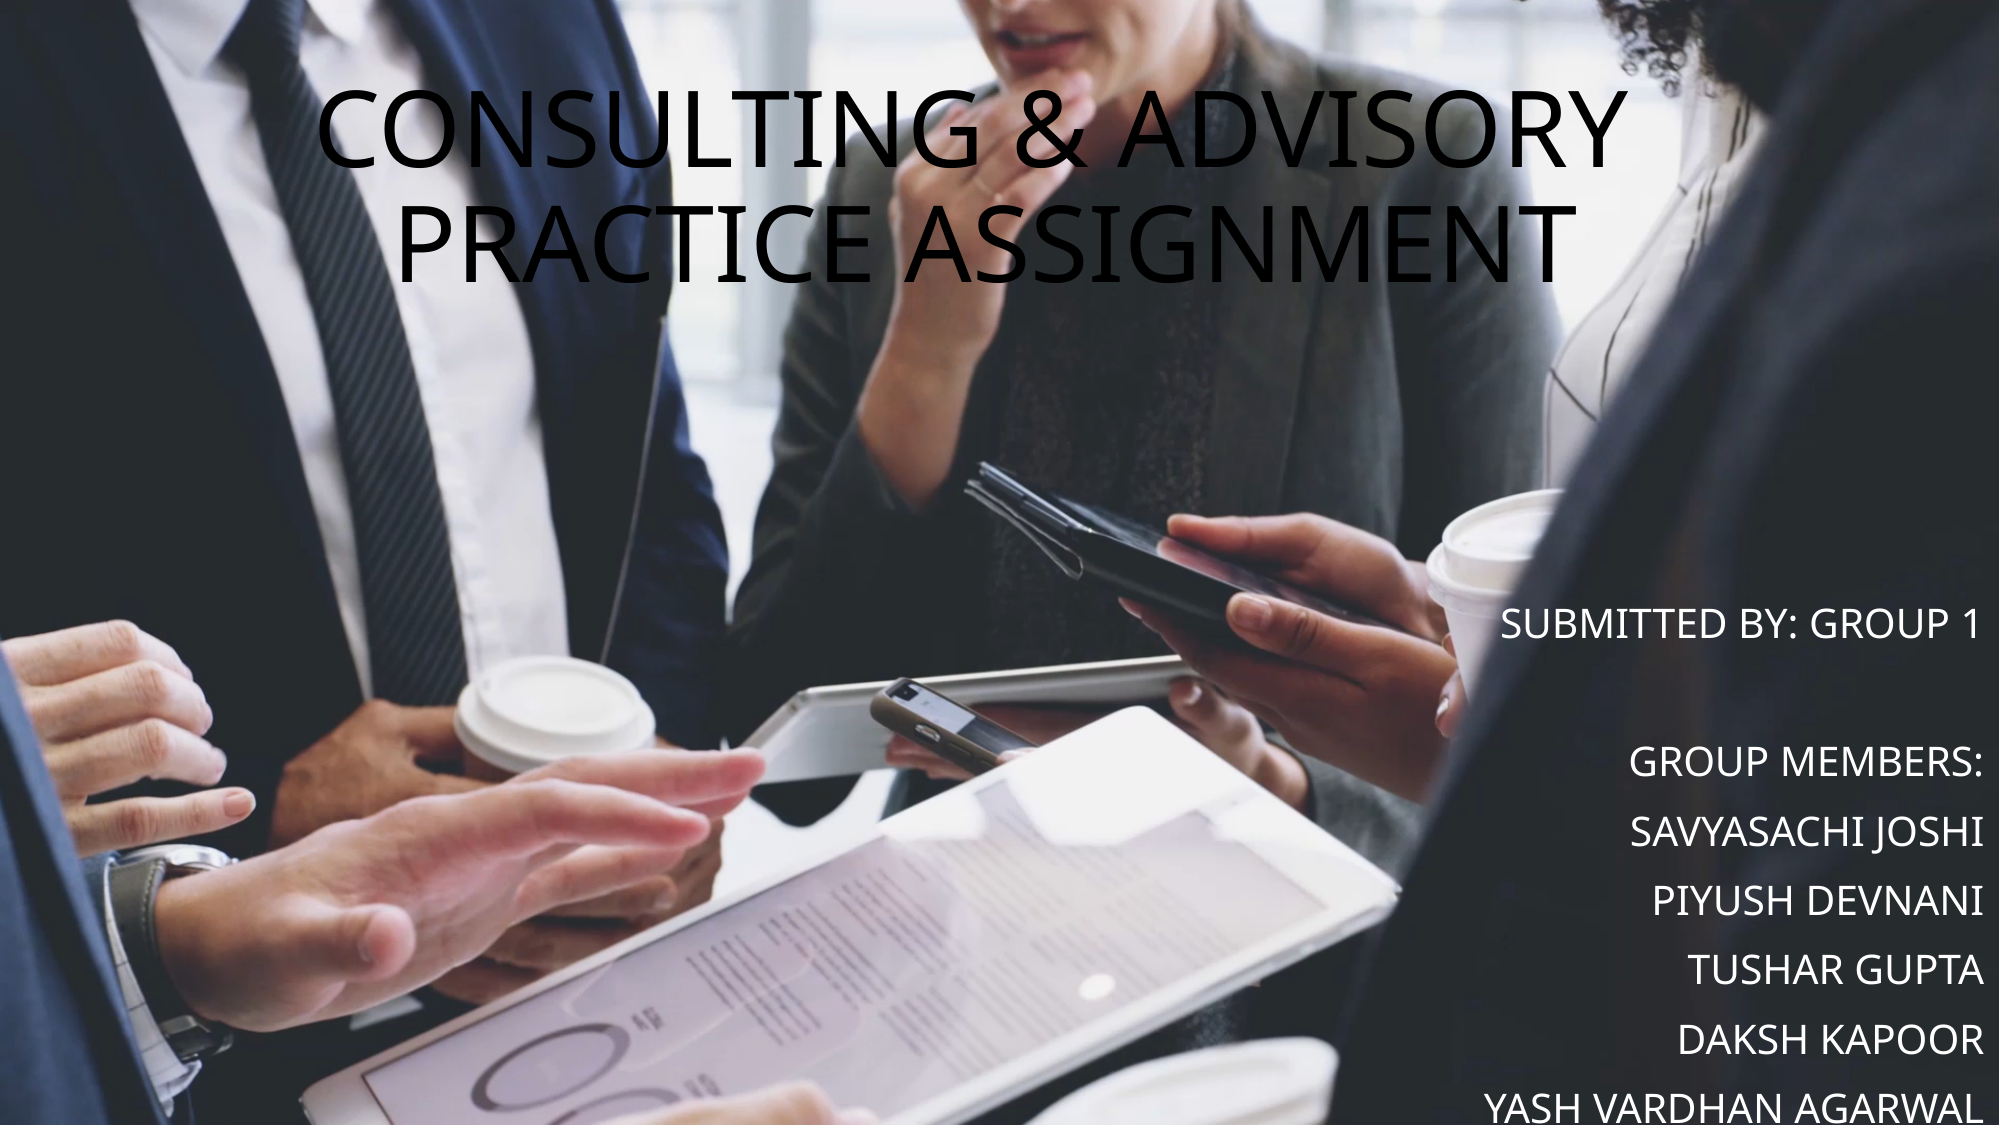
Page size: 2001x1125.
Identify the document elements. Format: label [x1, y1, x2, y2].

text_box [0, 0, 2000, 1125]
